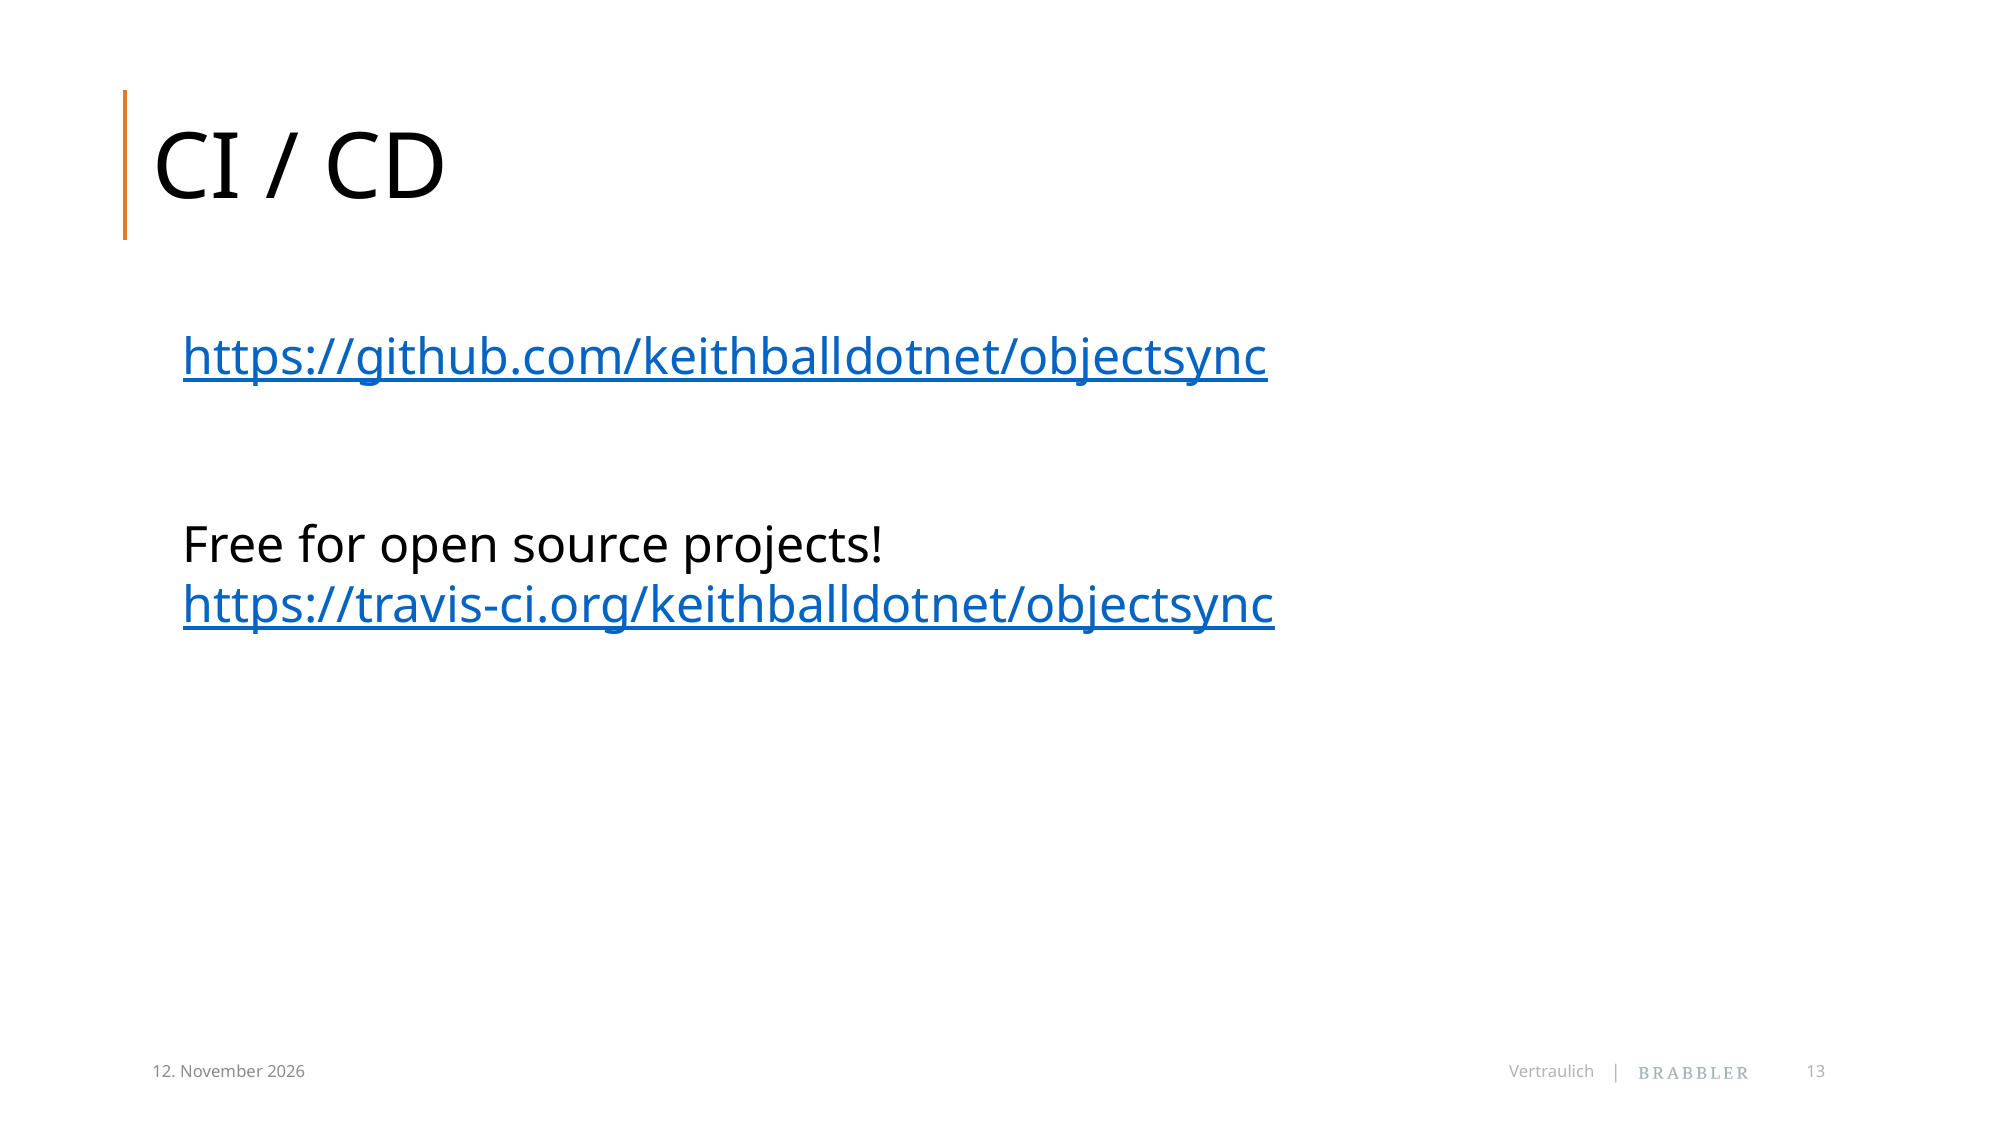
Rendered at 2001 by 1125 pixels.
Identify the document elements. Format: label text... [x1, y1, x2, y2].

title CI / CD [137, 59, 1863, 278]
footer Vertraulich [1308, 1042, 1791, 1103]
slide_number 13 [1791, 1042, 1863, 1103]
list https://github.com/keithballdotnet/objectsync Free for open source projects! https://travis-ci.org/keithballdotnet/objectsync [168, 316, 1763, 980]
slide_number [137, 1042, 588, 1103]
